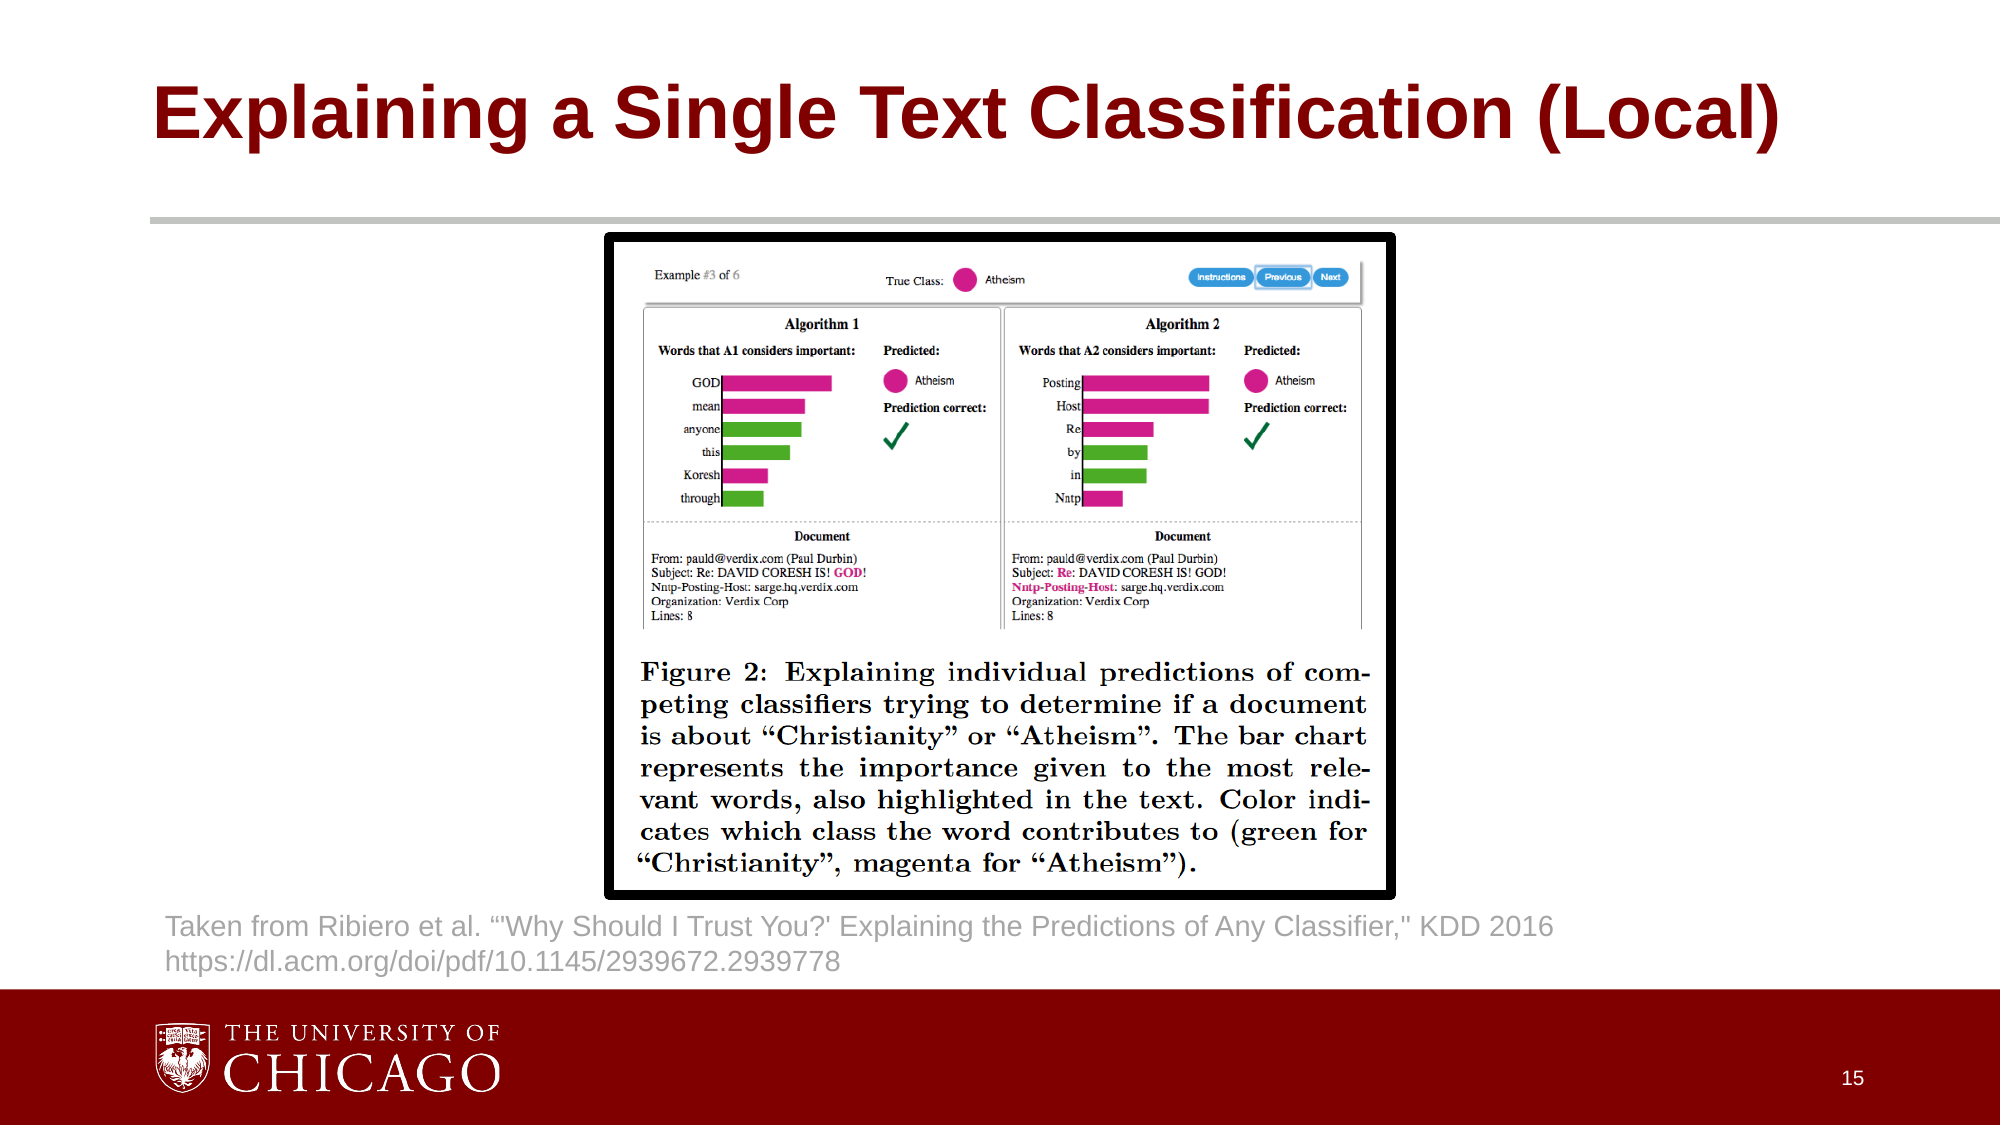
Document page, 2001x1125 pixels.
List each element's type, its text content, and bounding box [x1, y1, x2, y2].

slide_number 15 [1412, 1046, 1880, 1107]
text_box Taken from Ribiero et al. “'Why Should I Trust You?' Explaining the Predictions of Any Classifier," KDD 2016 https://dl.acm.org/doi/pdf/10.1145/2939672.2939778 [150, 899, 1900, 985]
title Explaining a Single Text Classification (Local) [137, 0, 1863, 218]
picture [613, 241, 1387, 891]
